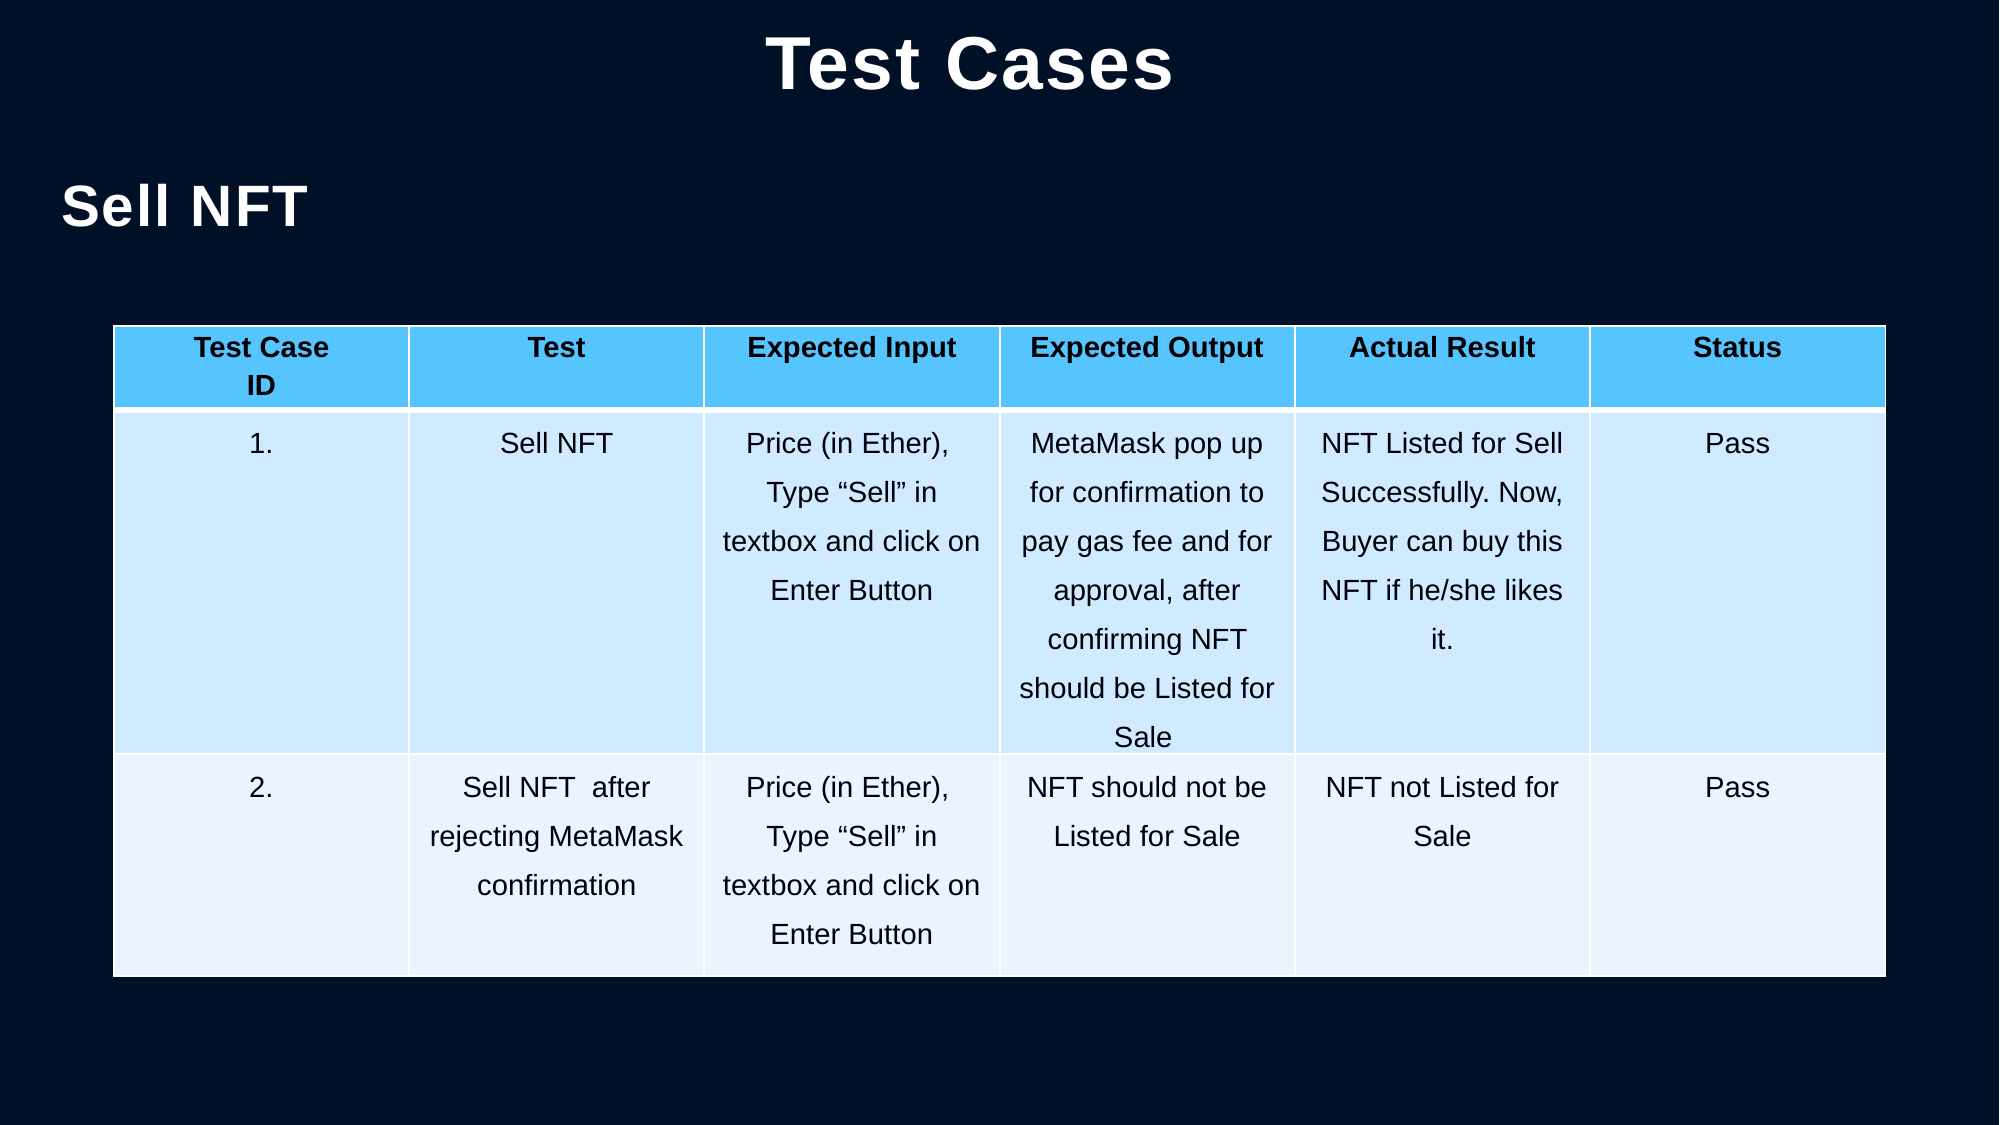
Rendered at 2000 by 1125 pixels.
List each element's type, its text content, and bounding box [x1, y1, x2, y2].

table_cell 2. [115, 755, 408, 975]
text_box Test Cases [668, 7, 1272, 126]
table_cell Pass [1591, 413, 1885, 753]
table_header Test Case ID [115, 327, 408, 407]
table_cell 1. [115, 413, 408, 753]
table_header Actual Result [1296, 327, 1589, 407]
table_cell Price (in Ether), Type “Sell” in textbox and click on Enter Button [705, 755, 999, 975]
table_header Test [410, 327, 703, 407]
table_header Expected Output [1001, 327, 1294, 407]
table_cell Price (in Ether), Type “Sell” in textbox and click on Enter Button [705, 413, 999, 753]
text_box Sell NFT [19, 160, 351, 256]
table_cell NFT should not be Listed for Sale [1001, 755, 1294, 975]
table_cell Sell NFT [410, 413, 703, 753]
table_cell NFT Listed for Sell Successfully. Now, Buyer can buy this NFT if he/she likes it. [1296, 413, 1589, 753]
table_header Expected Input [705, 327, 999, 407]
table_cell NFT not Listed for Sale [1296, 755, 1589, 975]
table_cell MetaMask pop up for confirmation to pay gas fee and for approval, after confirming NFT should be Listed for Sale [1001, 413, 1294, 753]
table_header Status [1591, 327, 1885, 407]
table_cell Sell NFT after rejecting MetaMask confirmation [410, 755, 703, 975]
table_cell Pass [1591, 755, 1885, 975]
